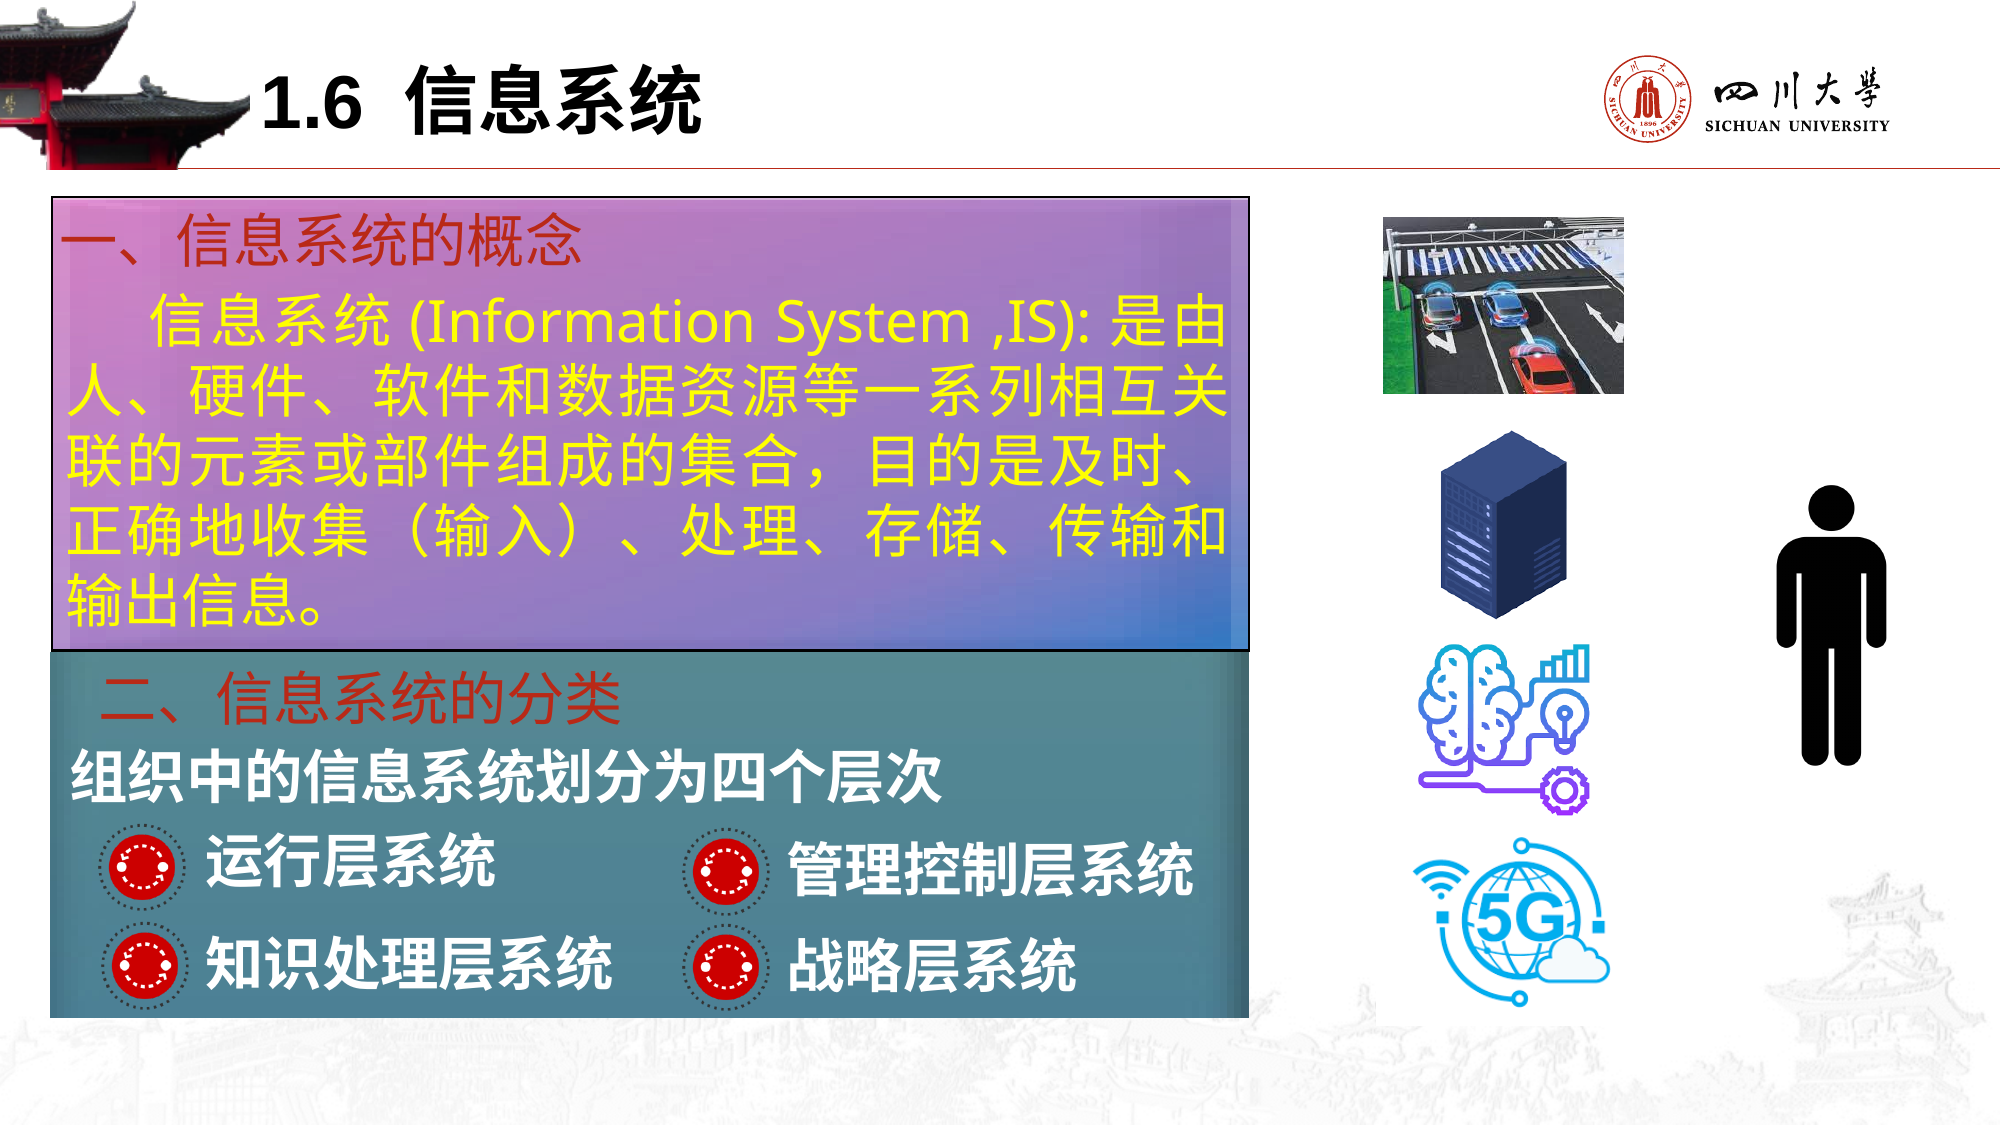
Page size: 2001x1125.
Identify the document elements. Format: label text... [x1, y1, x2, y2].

list 1.6 信息系统 [260, 55, 908, 143]
picture [1680, 464, 1982, 786]
picture [1376, 641, 1647, 1026]
picture [1405, 426, 1602, 623]
picture [53, 197, 1249, 648]
picture [0, 0, 250, 170]
picture [1383, 217, 1624, 394]
text_box 一、信息系统的概念 [17, 196, 686, 282]
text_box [50, 648, 1249, 1018]
